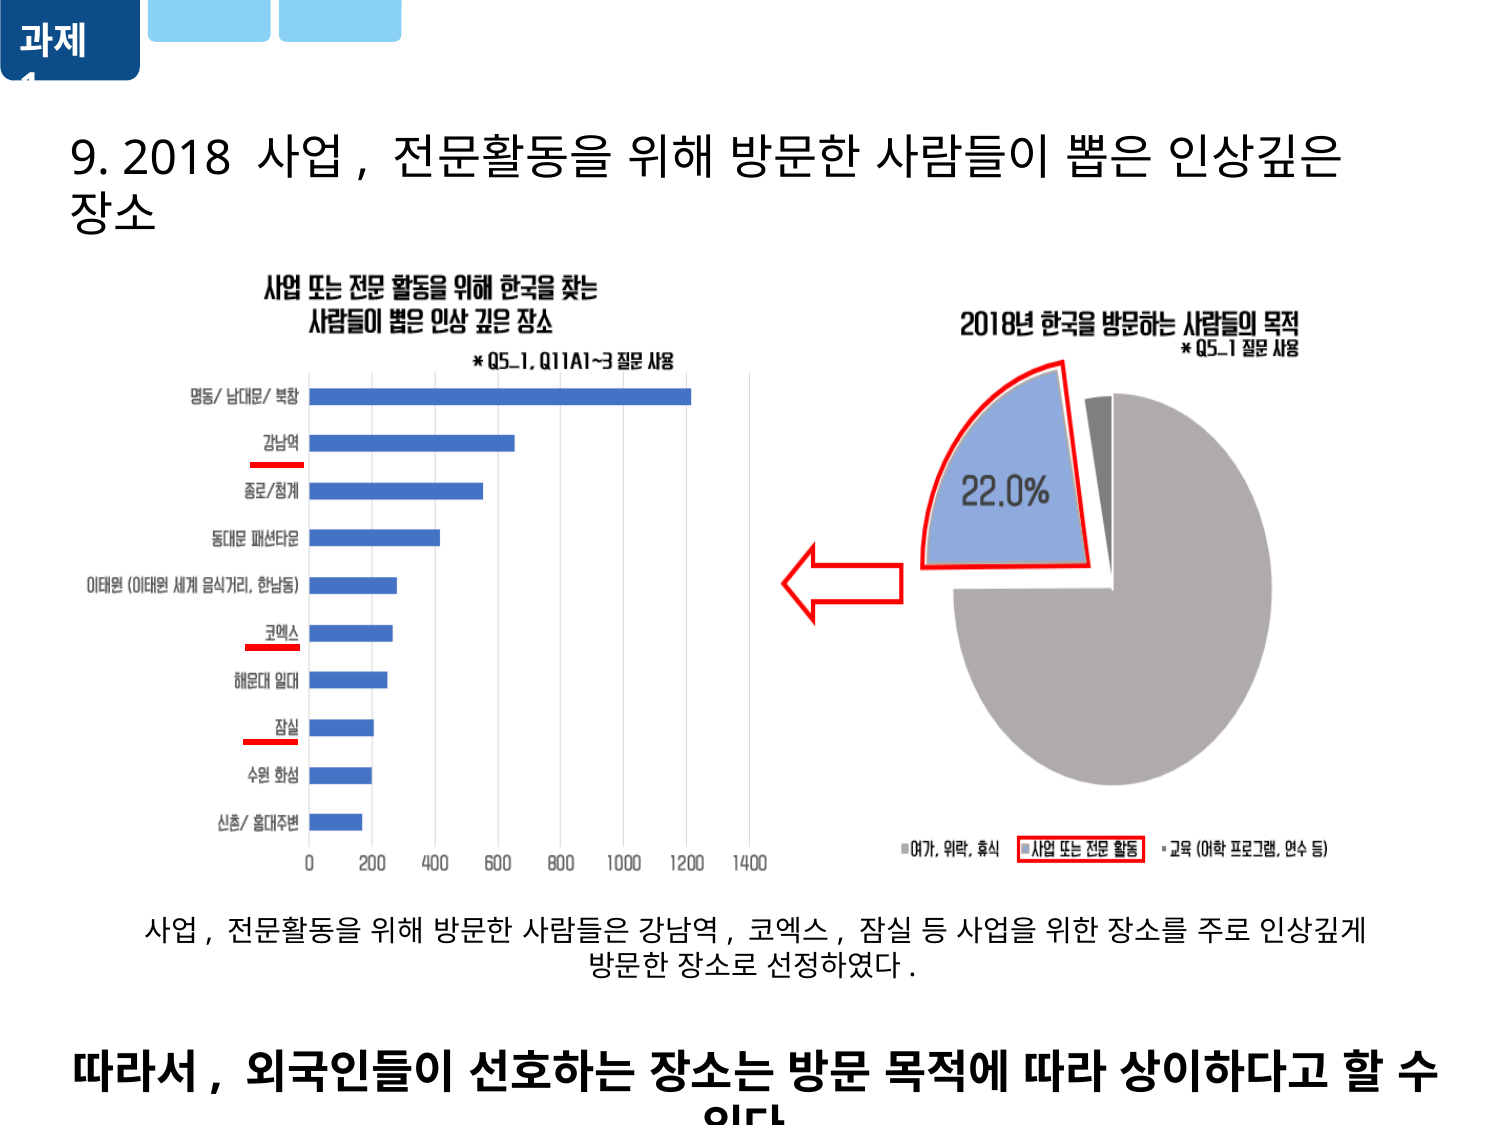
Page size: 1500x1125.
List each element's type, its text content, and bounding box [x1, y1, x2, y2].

text_box 사업, 전문활동을 위해 방문한 사람들은 강남역, 코엑스, 잠실 등 사업을 위한 장소를 주로 인상깊게 방문한 장소로 선정하였다. [104, 907, 1408, 990]
text_box [277, 0, 403, 43]
picture [49, 254, 1451, 907]
text_box 따라서, 외국인들이 선호하는 장소는 방문 목적에 따라 상이하다고 할 수 있다. [32, 1035, 1480, 1125]
text_box 과제 1 [4, 9, 144, 115]
text_box 9. 2018 사업, 전문활동을 위해 방문한 사람들이 뽑은 인상깊은 장소 [54, 118, 1442, 249]
text_box [146, 0, 272, 43]
text_box [0, 0, 141, 78]
